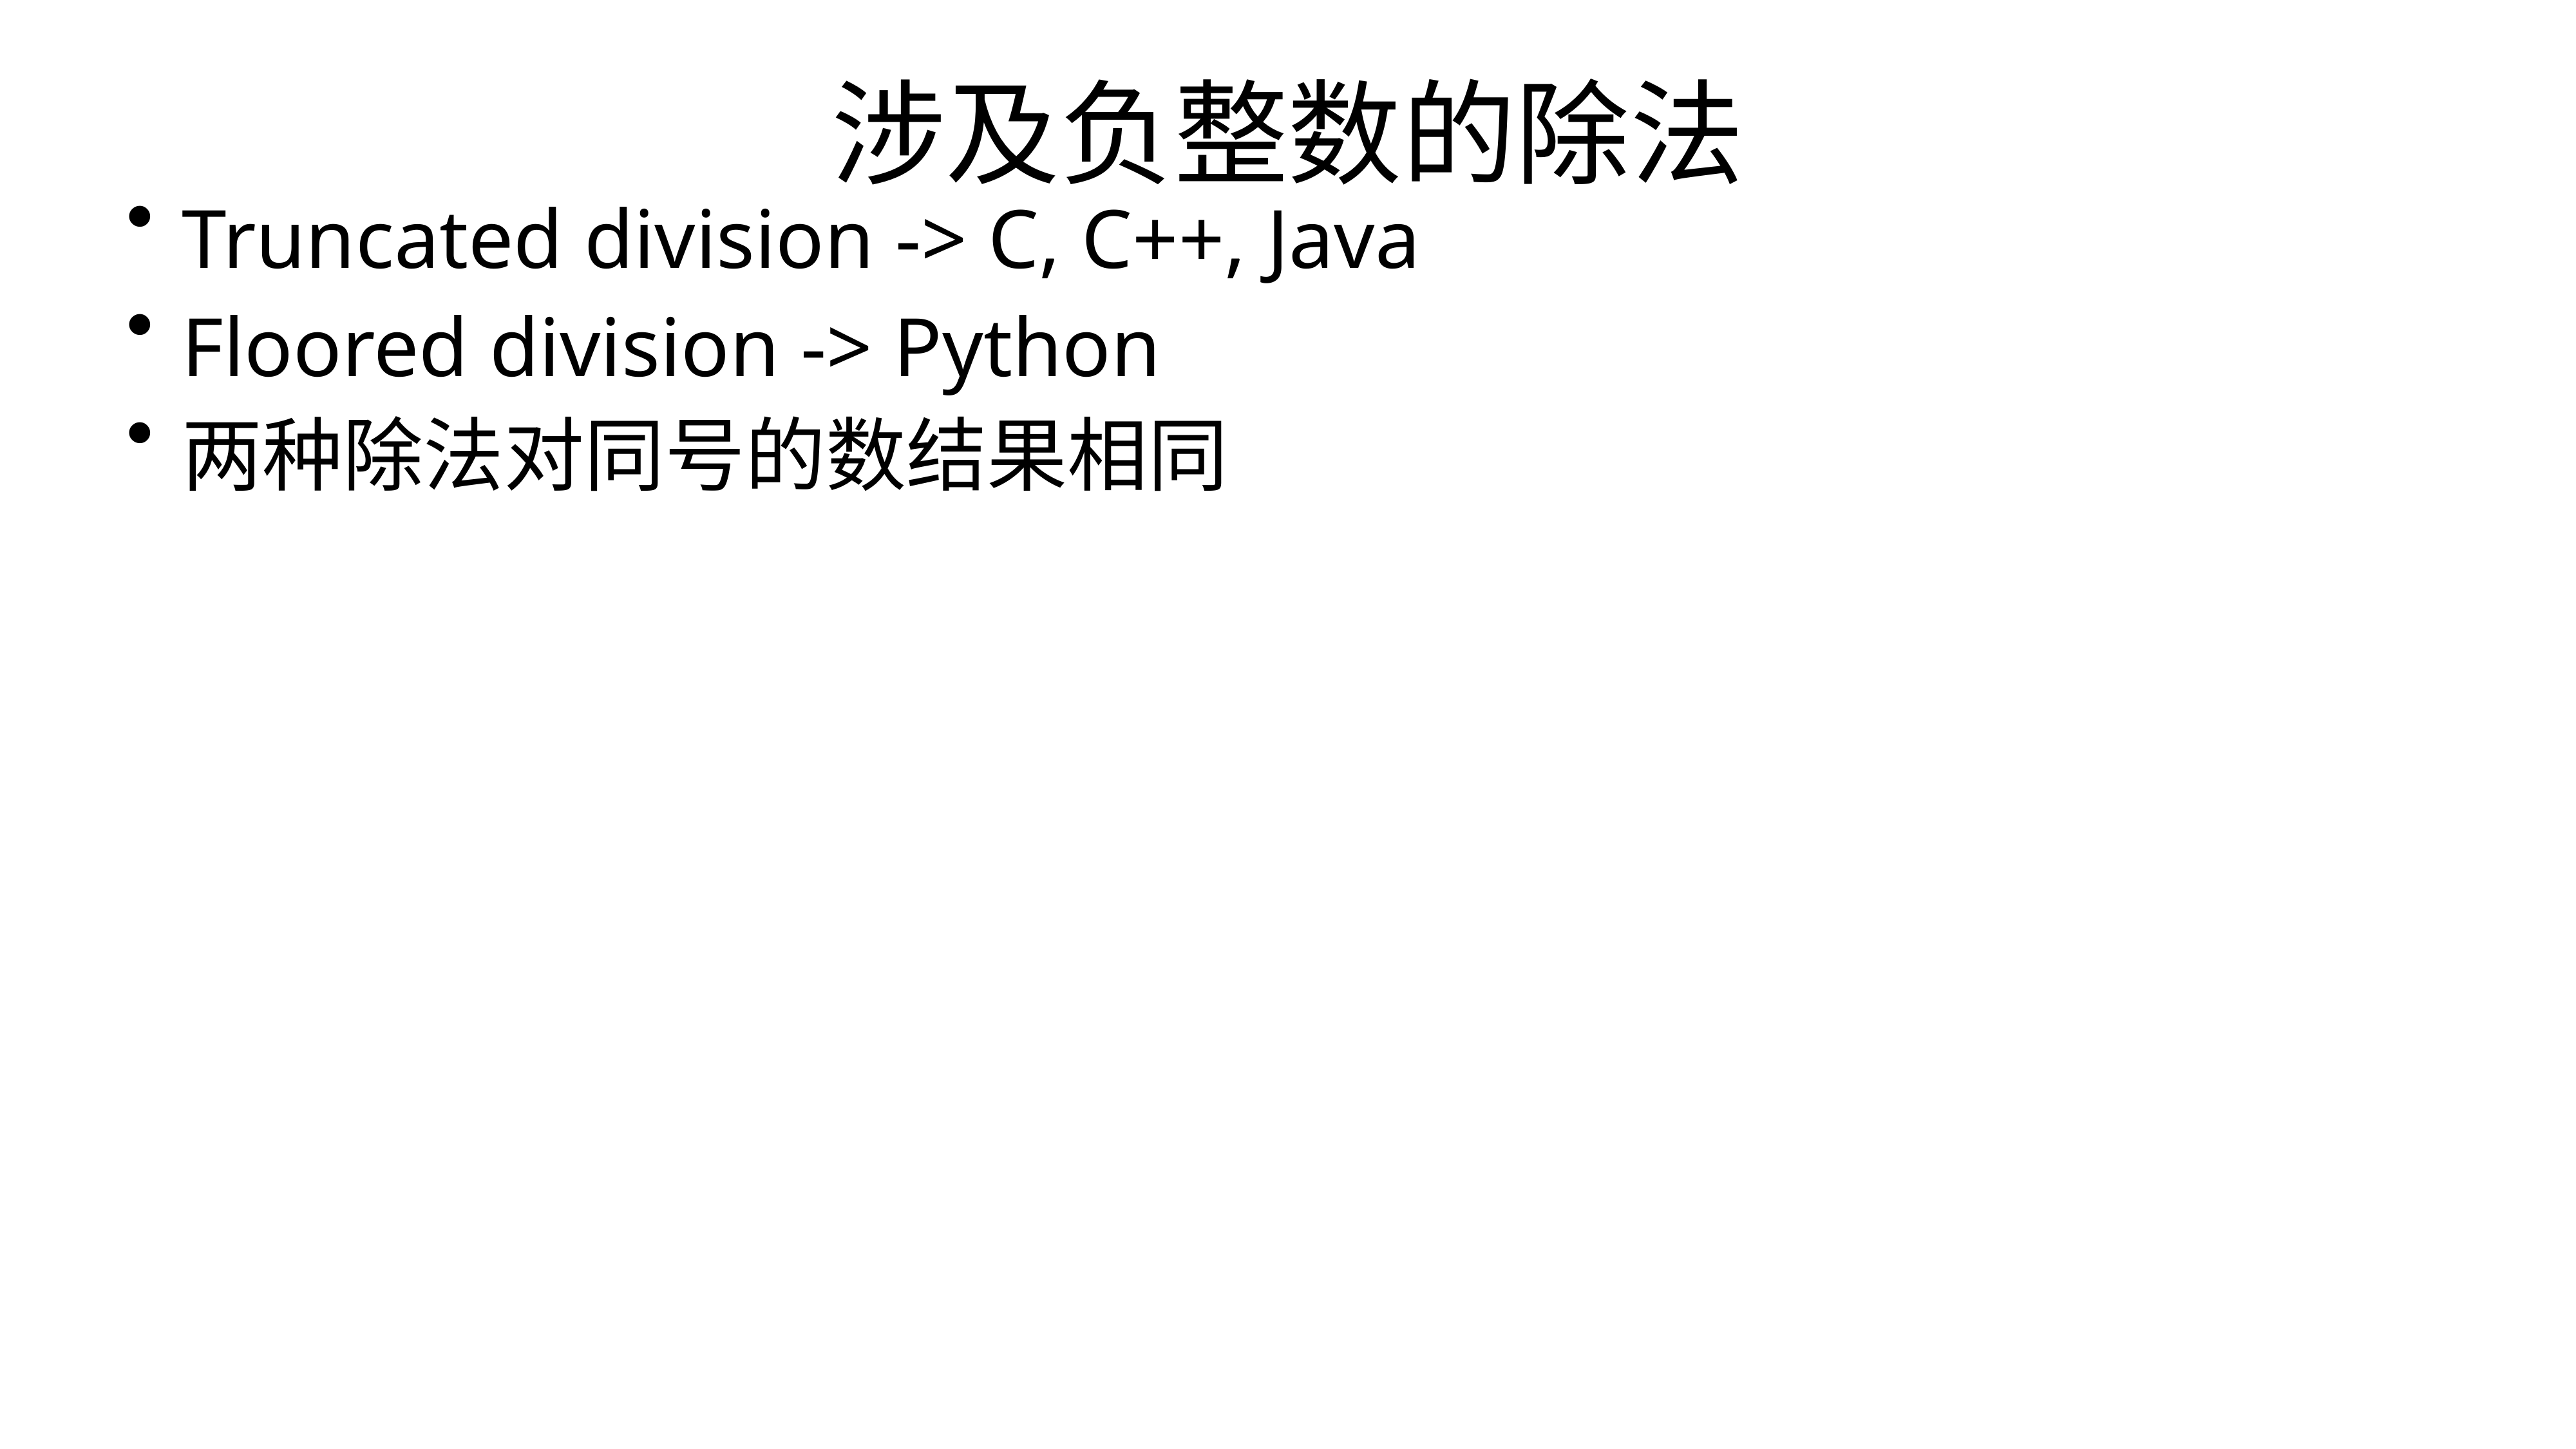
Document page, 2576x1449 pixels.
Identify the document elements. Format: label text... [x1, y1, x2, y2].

text_box Truncated division -> C, C++, Java Floored division -> Python 两种除法对同号的数结果相同 [120, 240, 1426, 496]
text_box 涉及负整数的除法 [826, 56, 1750, 204]
